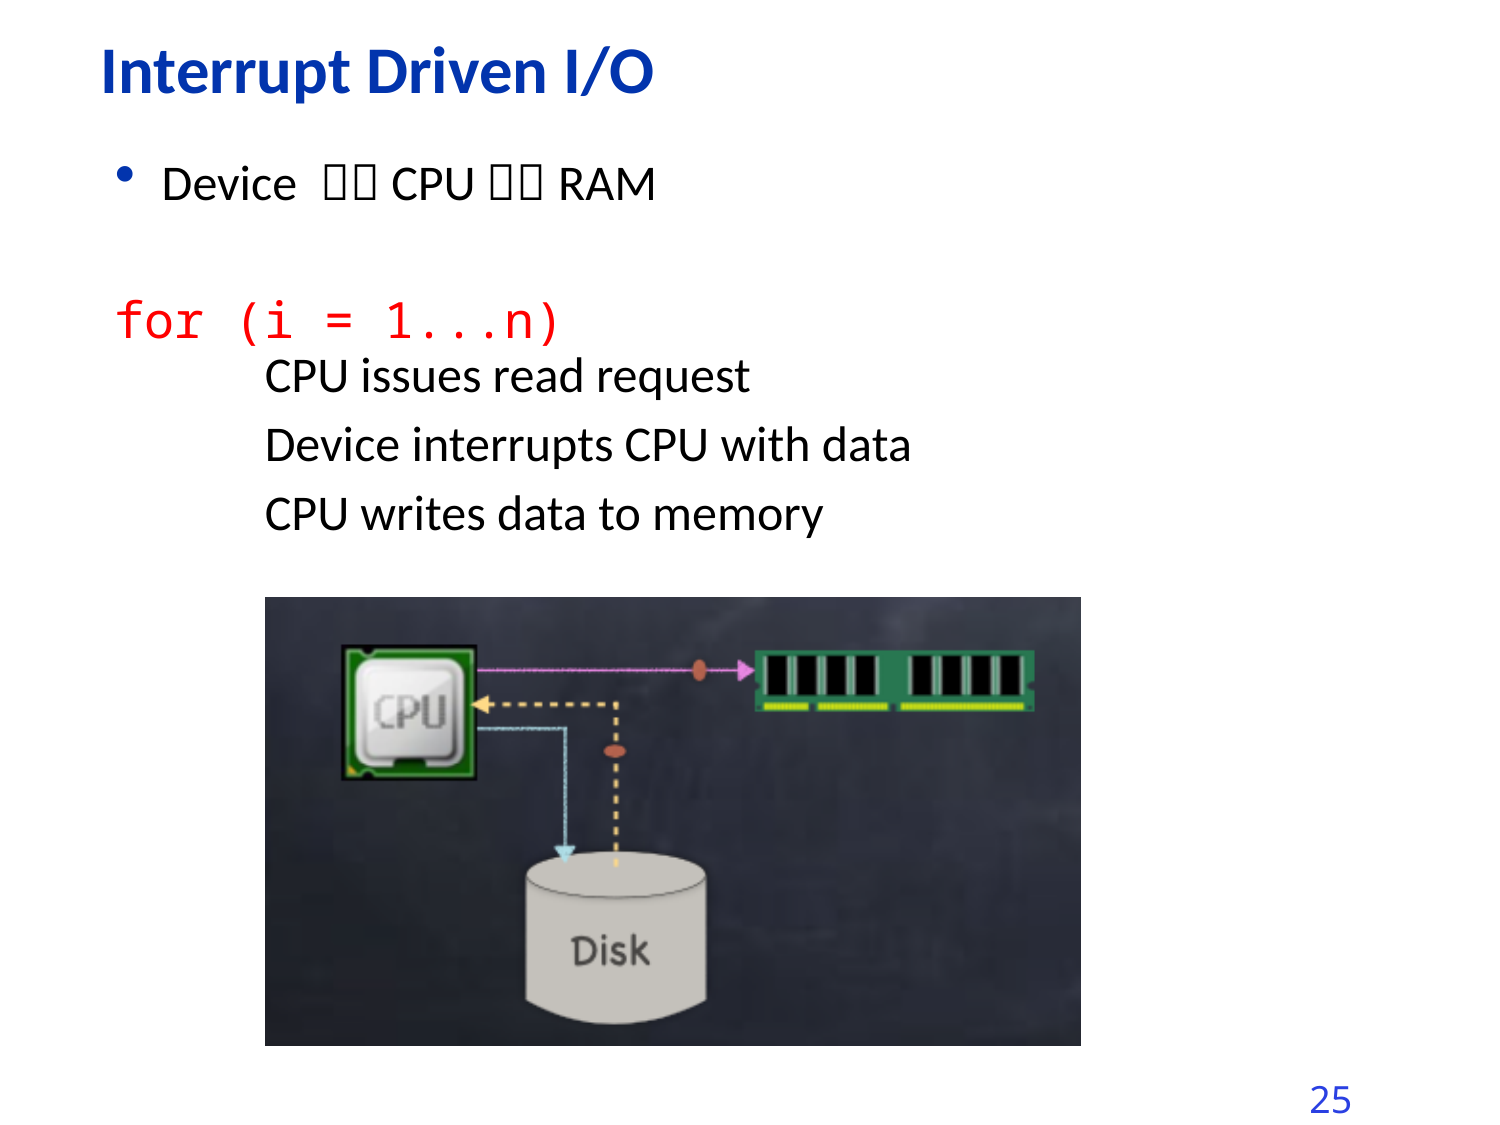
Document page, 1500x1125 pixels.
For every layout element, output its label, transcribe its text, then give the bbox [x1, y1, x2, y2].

list Device  CPU  RAM for (i = 1...n) CPU issues read request Device interrupts CPU with data CPU writes data to memory [99, 149, 1400, 988]
title Interrupt Driven I/O [85, 28, 1261, 117]
picture [265, 597, 1081, 1046]
